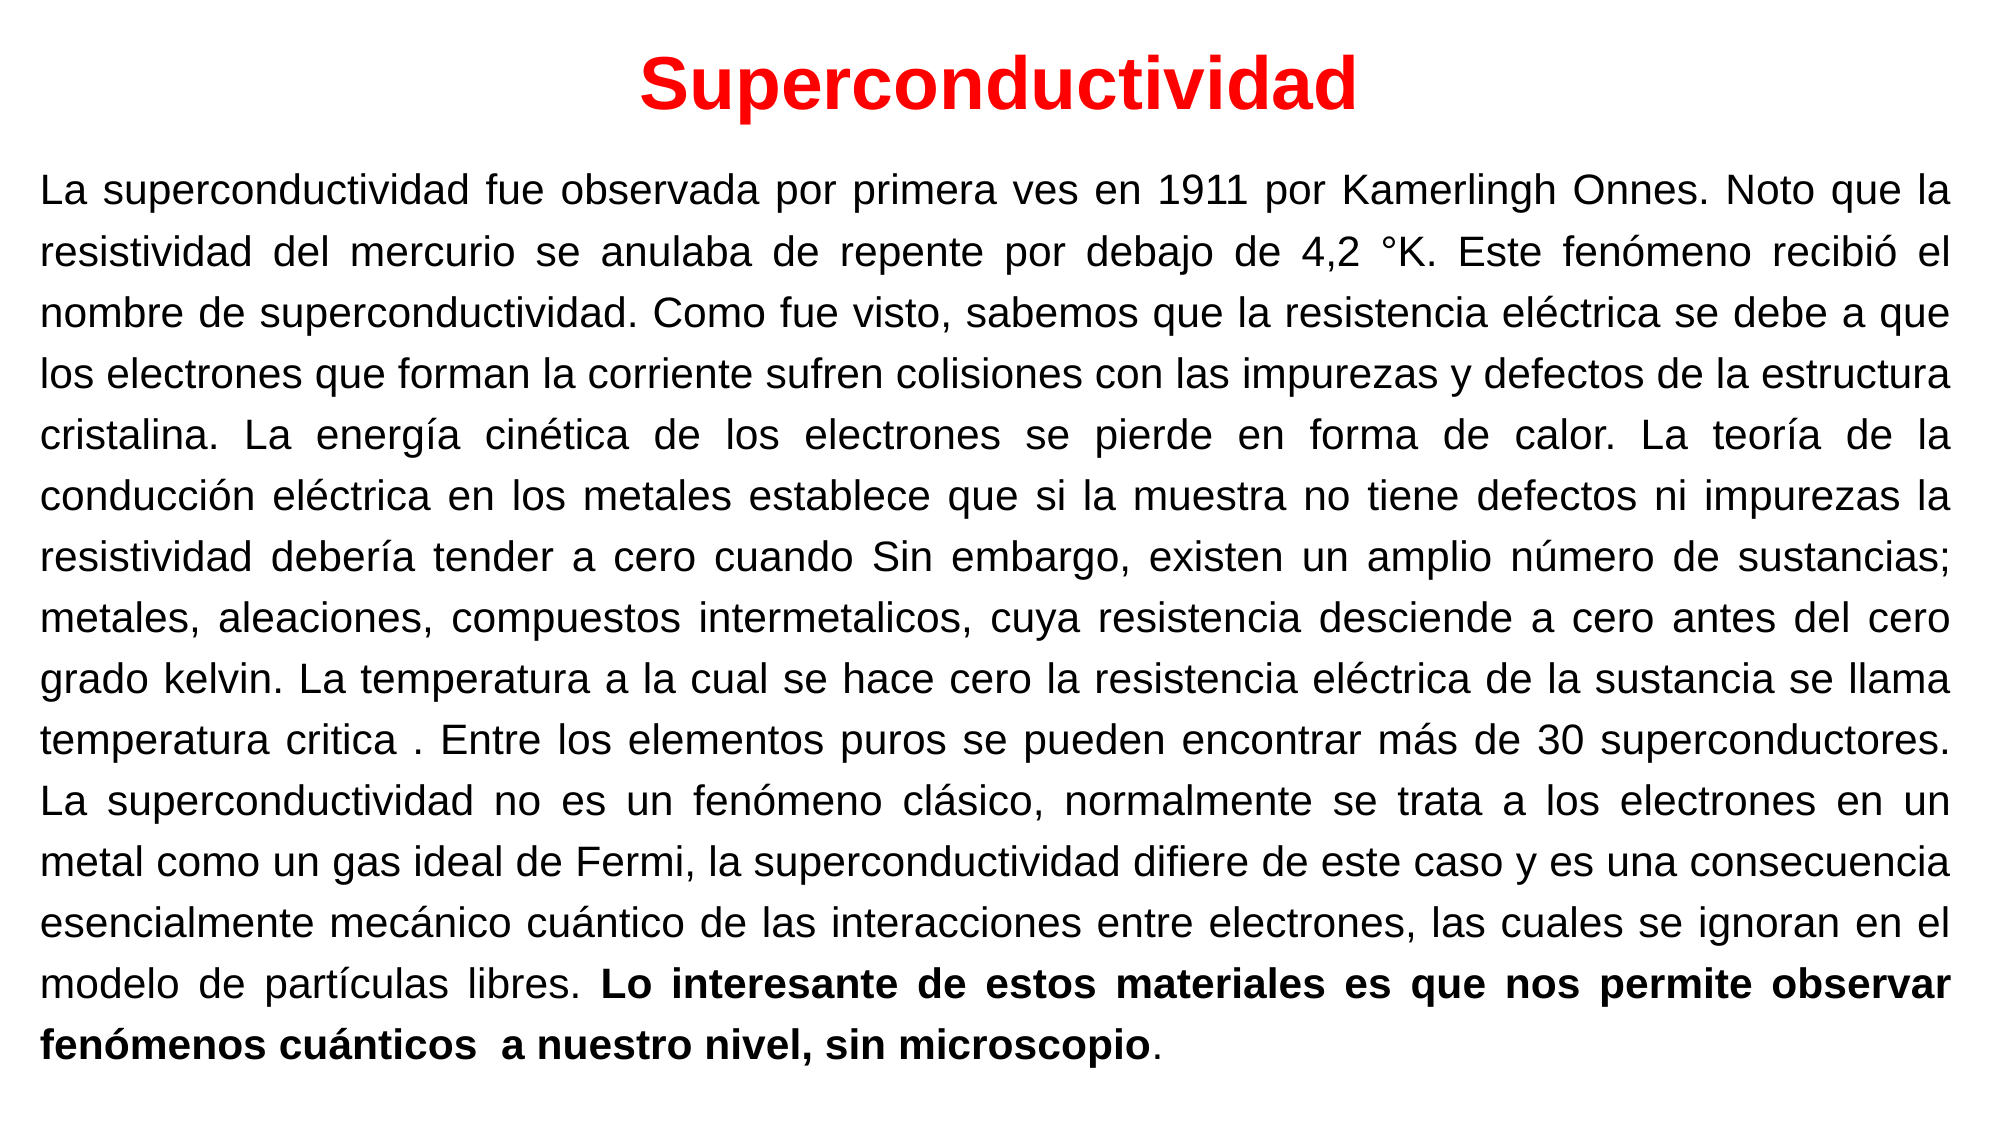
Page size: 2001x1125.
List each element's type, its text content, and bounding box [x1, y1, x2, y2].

title Superconductividad [137, 24, 1863, 145]
